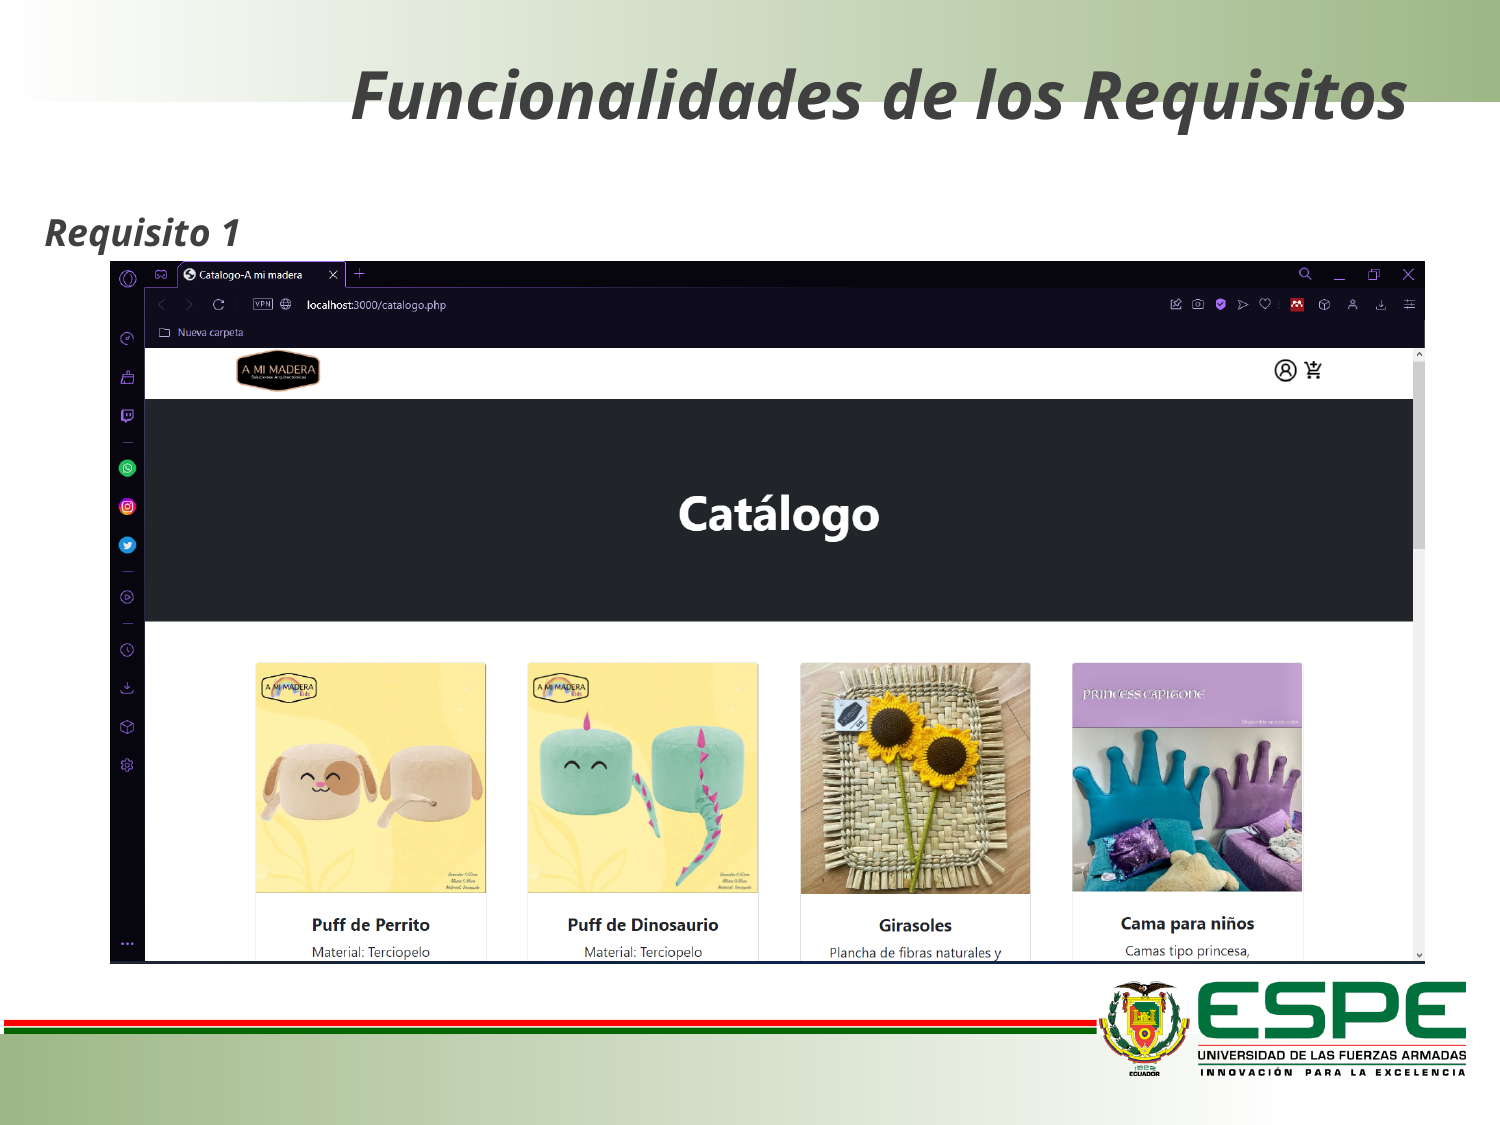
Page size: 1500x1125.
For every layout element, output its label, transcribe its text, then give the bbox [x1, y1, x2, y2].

picture [110, 261, 1426, 964]
picture [1099, 981, 1466, 1076]
text_box Requisito 1 [29, 201, 780, 261]
title Funcionalidades de los Requisitos [75, 45, 1425, 233]
